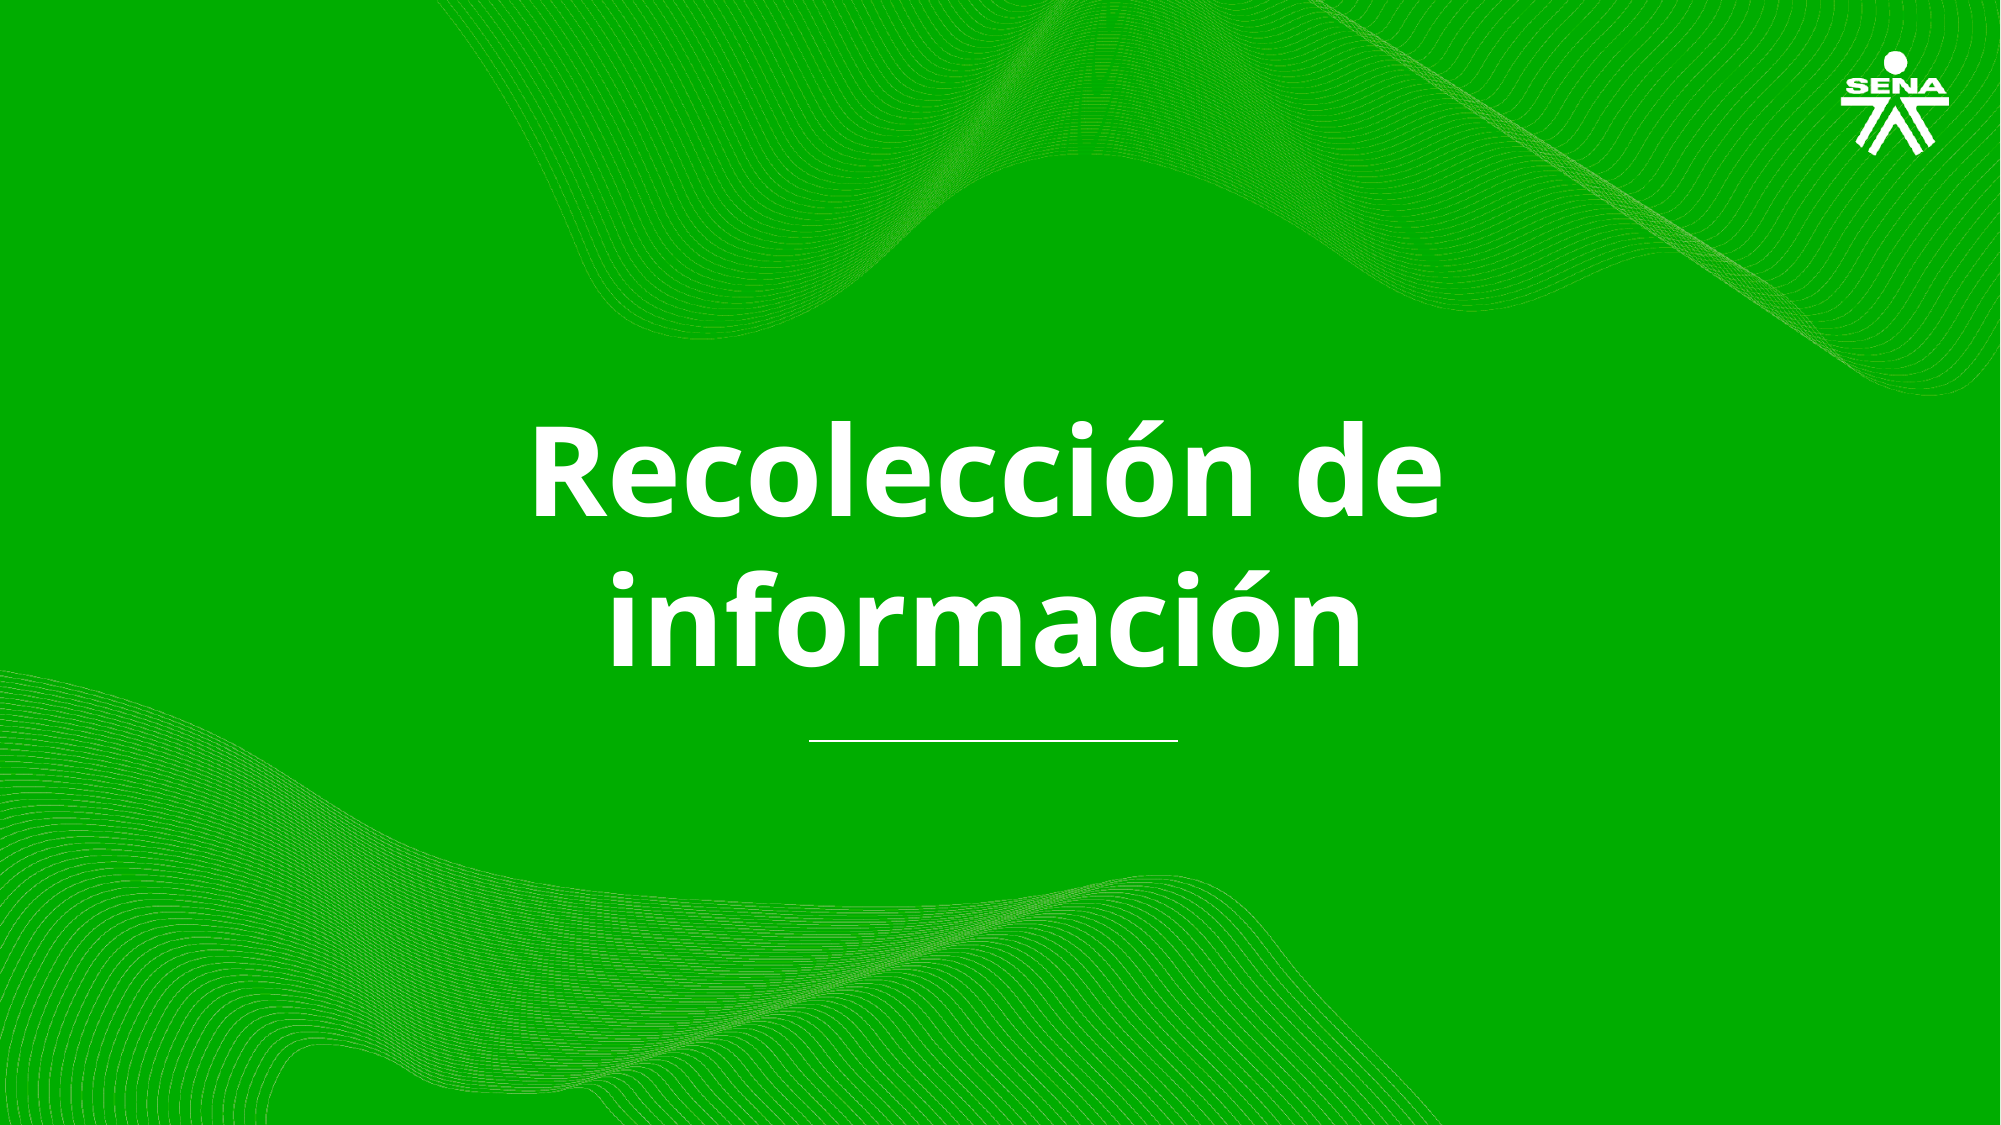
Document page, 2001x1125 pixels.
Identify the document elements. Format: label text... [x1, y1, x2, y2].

picture [0, 0, 2001, 1125]
text_box Recolección de información [485, 384, 1488, 700]
